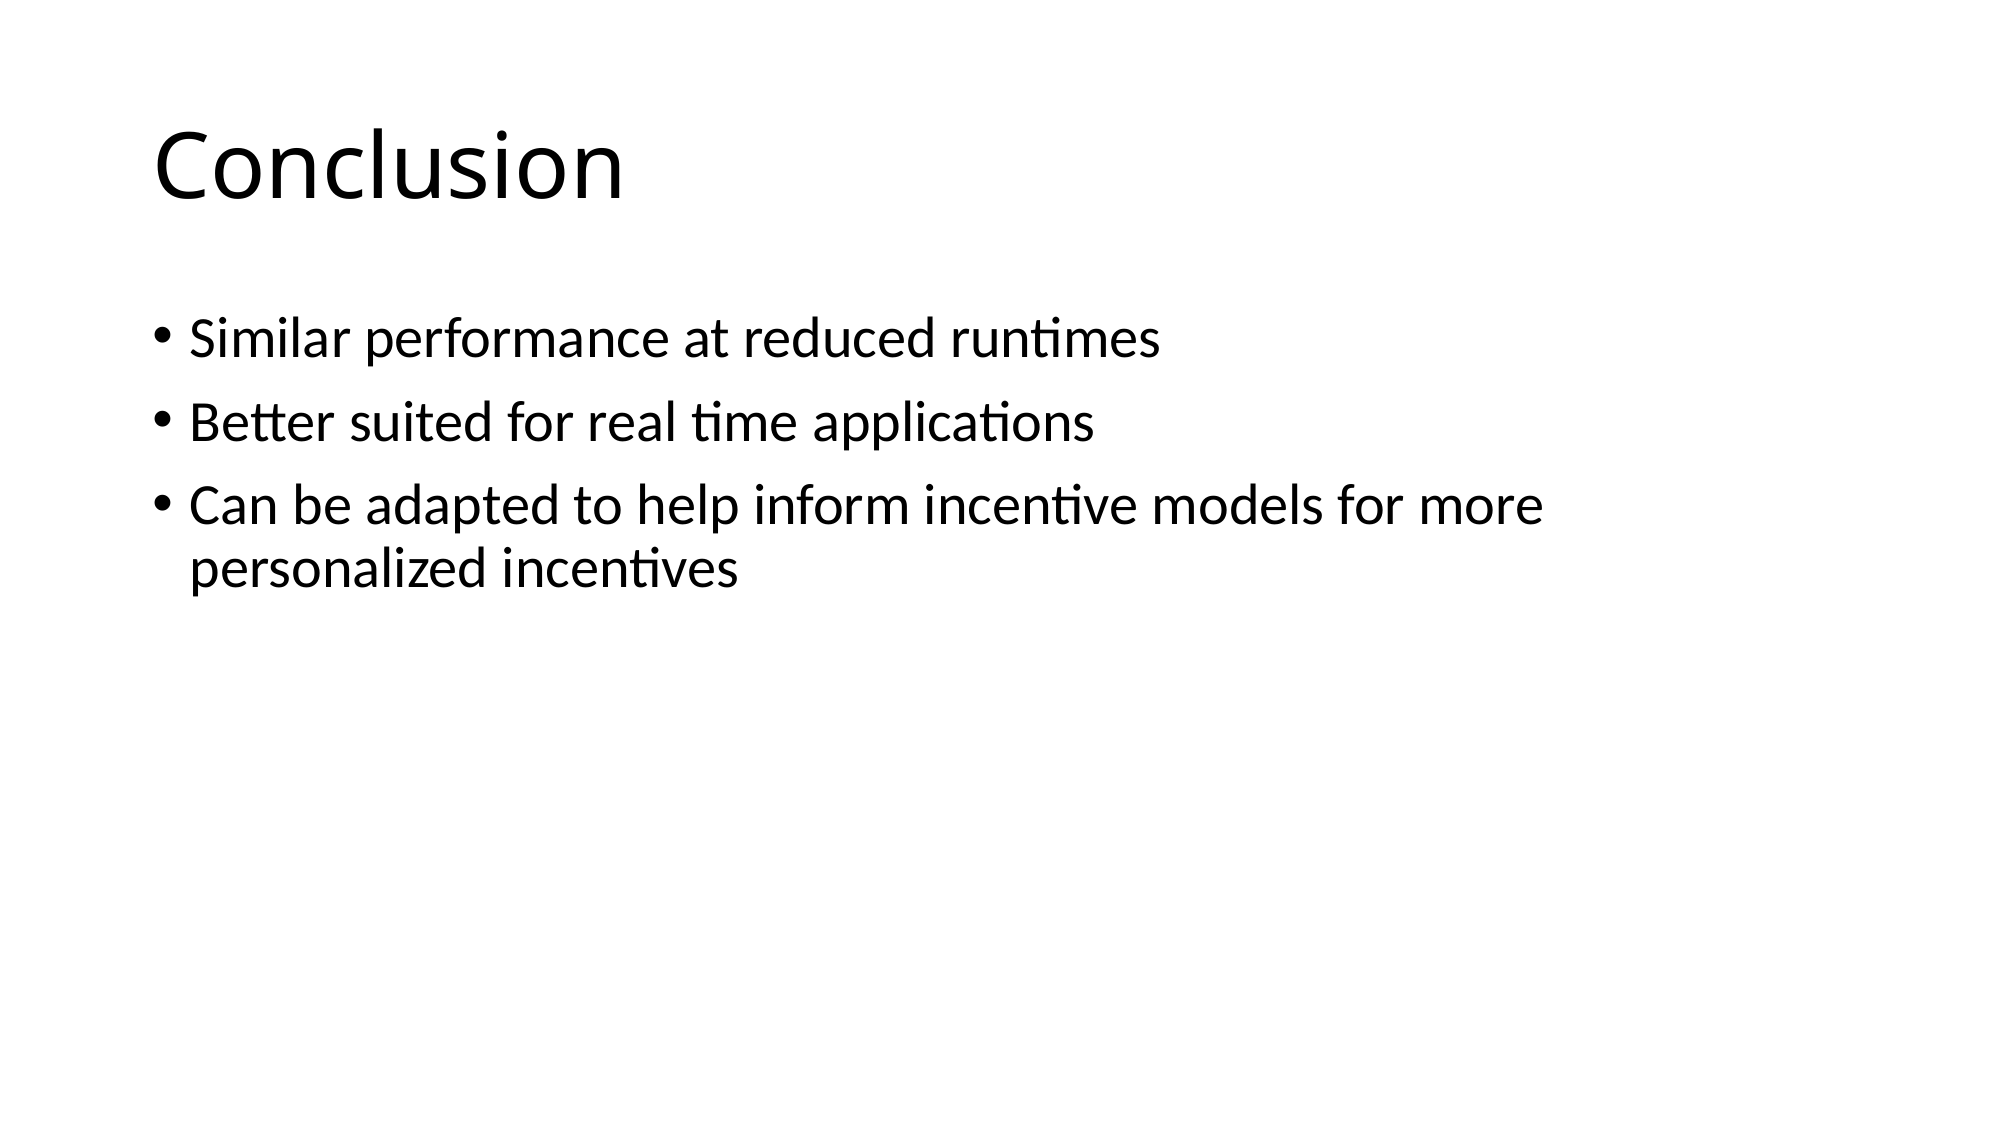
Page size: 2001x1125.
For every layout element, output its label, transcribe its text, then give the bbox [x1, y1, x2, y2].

list Similar performance at reduced runtimes Better suited for real time applications Can be adapted to help inform incentive models for more personalized incentives [137, 299, 1863, 1014]
title Conclusion [137, 59, 1863, 278]
